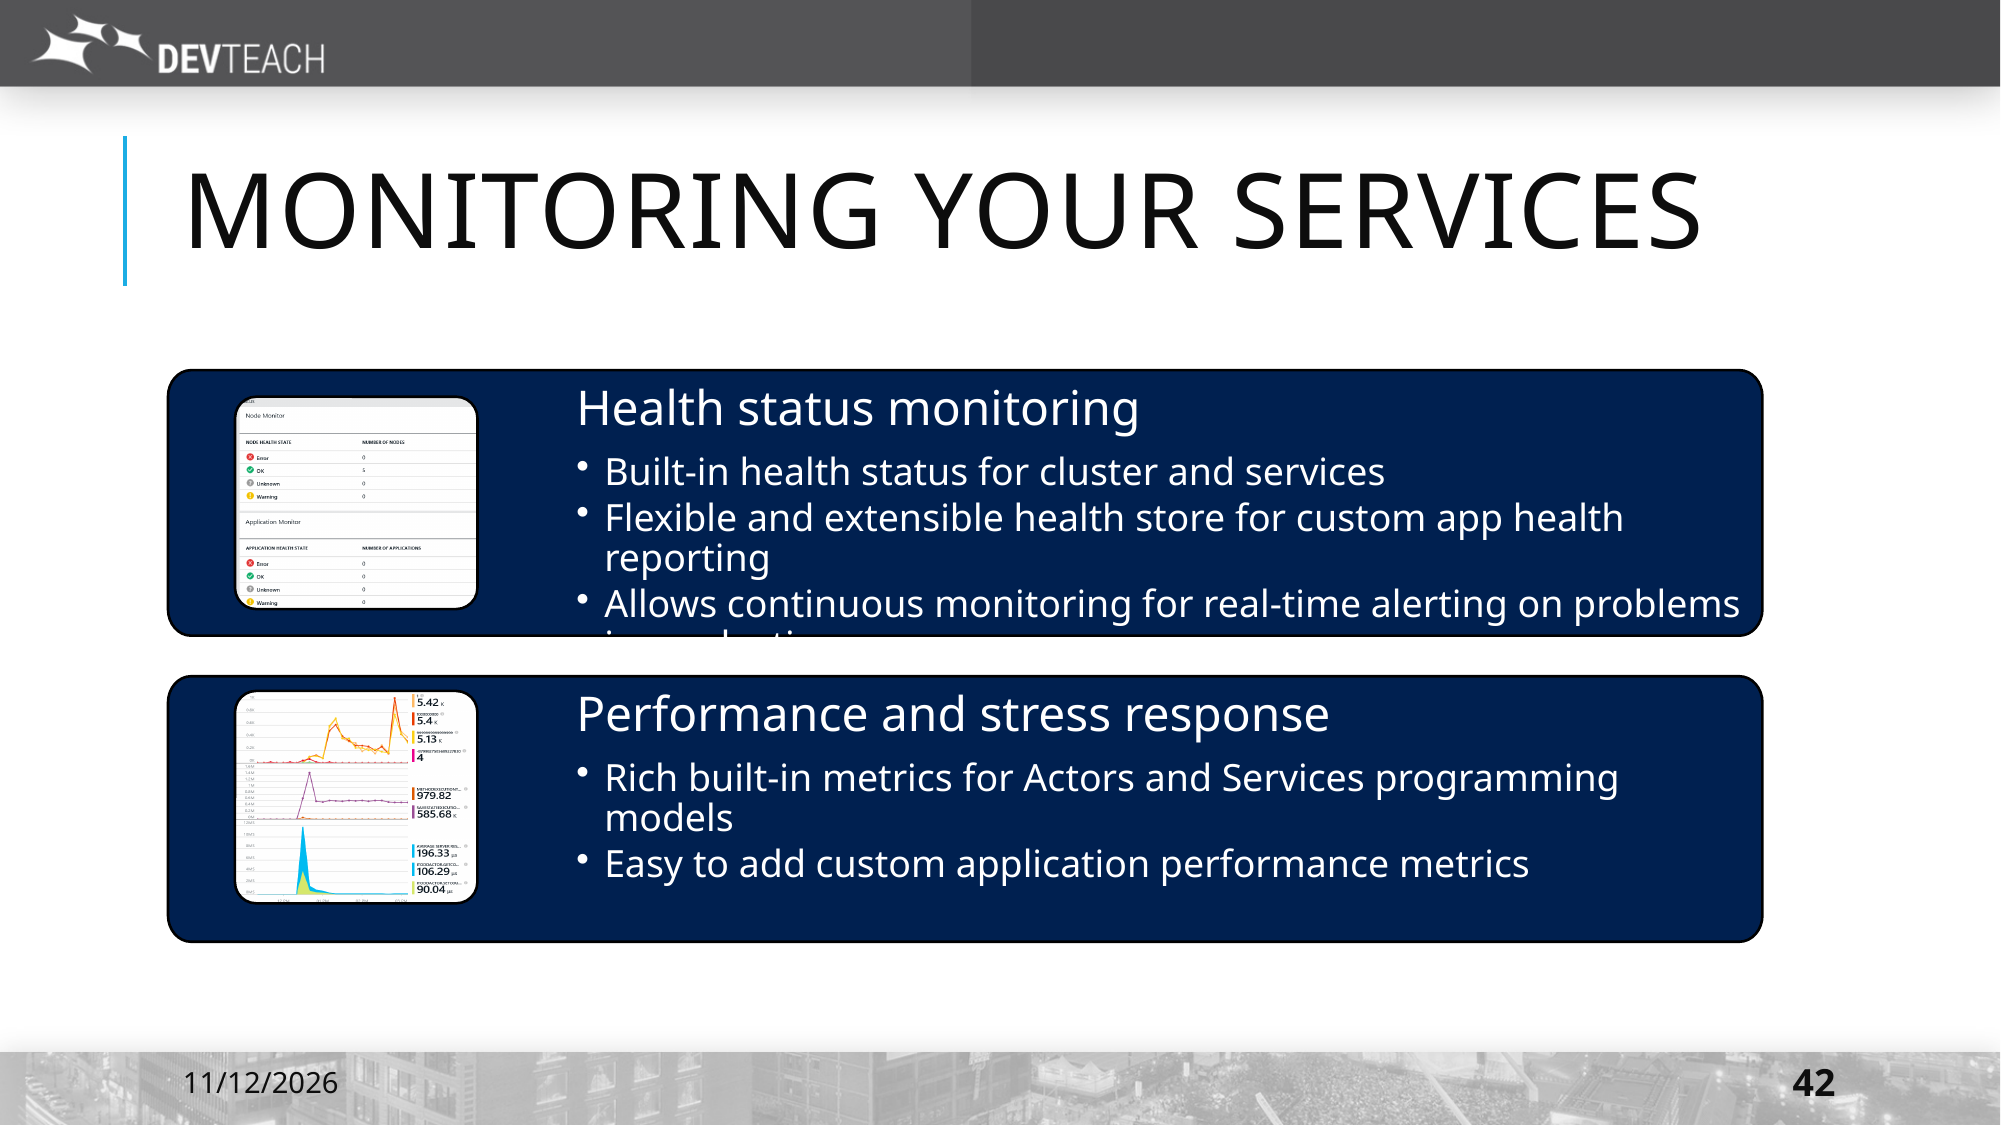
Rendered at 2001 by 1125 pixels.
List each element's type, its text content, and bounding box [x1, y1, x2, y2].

slide_number 42 [1777, 1061, 1938, 1107]
picture [0, 0, 2001, 1125]
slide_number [168, 1061, 522, 1107]
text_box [167, 369, 1763, 636]
title Monitoring your Services [168, 96, 1763, 342]
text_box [167, 675, 1763, 942]
